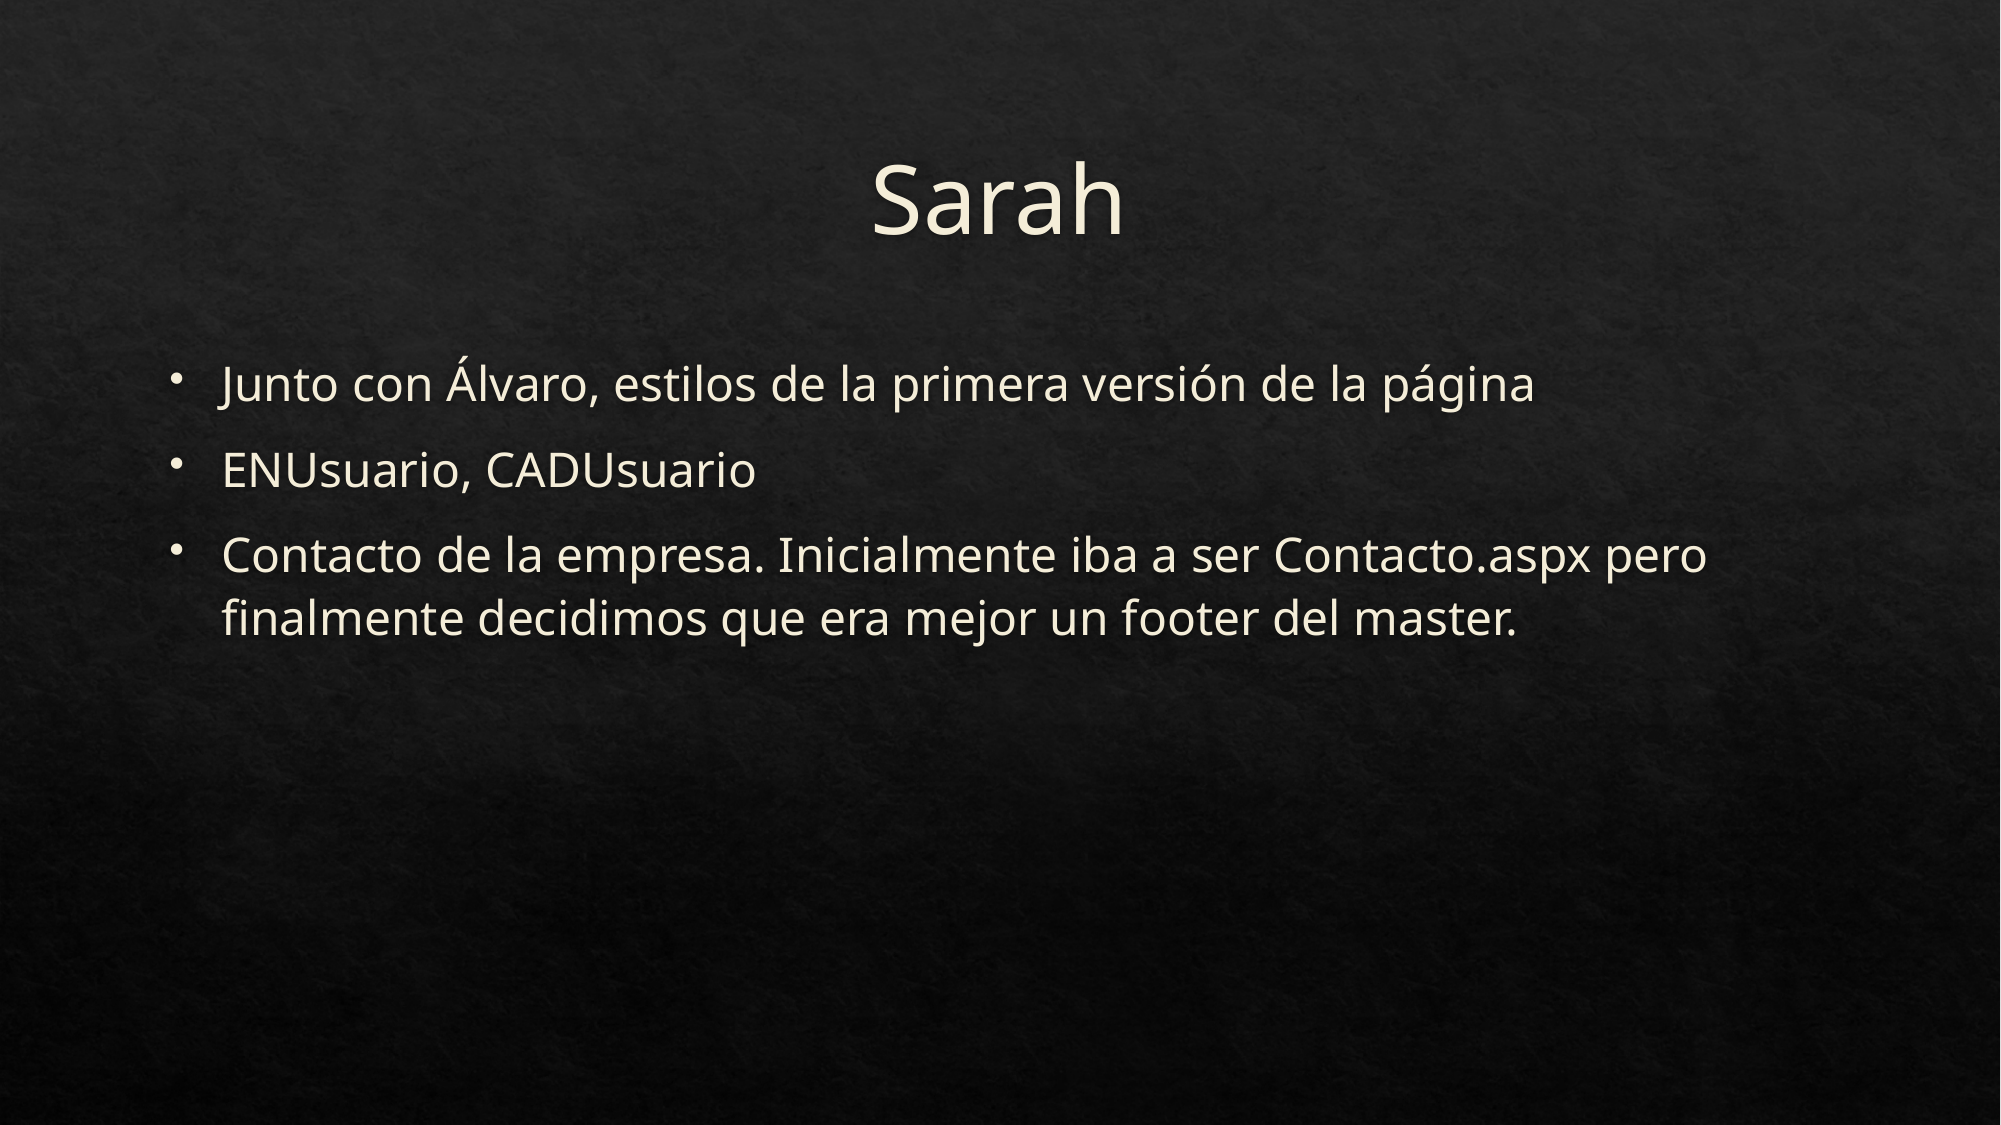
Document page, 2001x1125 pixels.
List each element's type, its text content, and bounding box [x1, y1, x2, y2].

title Sarah [149, 99, 1849, 307]
list Junto con Álvaro, estilos de la primera versión de la página ENUsuario, CADUsuario Contacto de la empresa. Inicialmente iba a ser Contacto.aspx pero finalmente decidimos que era mejor un footer del master. [149, 340, 1849, 950]
